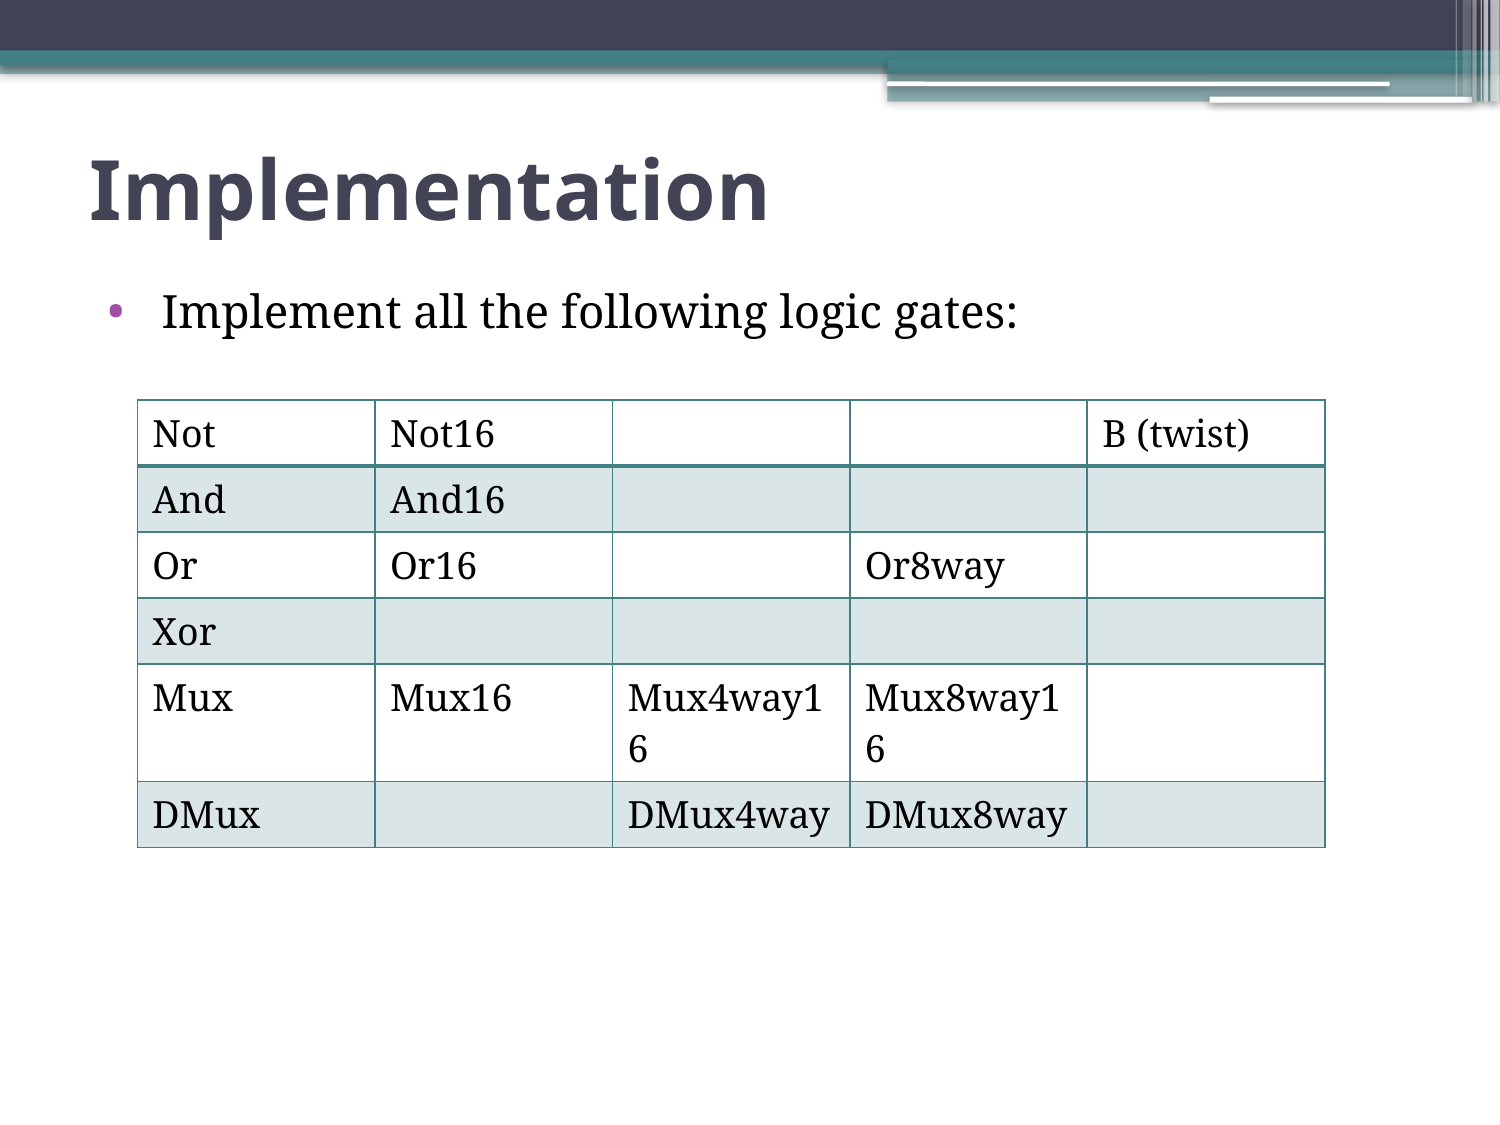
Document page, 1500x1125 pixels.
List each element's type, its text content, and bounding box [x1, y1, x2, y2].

table_cell [613, 599, 849, 663]
table_header [851, 401, 1086, 464]
table_cell [1088, 599, 1324, 663]
table_cell Or16 [376, 533, 612, 597]
table_cell DMux4way [613, 782, 849, 847]
table_cell [613, 533, 849, 597]
table_cell Xor [138, 599, 374, 663]
title Implementation [75, 99, 1425, 275]
table_cell Or [138, 533, 374, 597]
table_cell Mux [138, 665, 374, 781]
table_cell Mux8way16 [851, 665, 1086, 781]
table_cell [376, 599, 612, 663]
table_cell And16 [376, 468, 612, 531]
table_cell [1088, 468, 1324, 531]
table_cell [613, 468, 849, 531]
table_cell [1088, 782, 1324, 847]
table_cell Or8way [851, 533, 1086, 597]
table_header [613, 401, 849, 464]
table_cell [1088, 533, 1324, 597]
table_cell Mux4way16 [613, 665, 849, 781]
table_cell [851, 599, 1086, 663]
table_header B (twist) [1088, 401, 1324, 464]
table_header Not16 [376, 401, 612, 464]
table_header Not [138, 401, 374, 464]
table_cell [1088, 665, 1324, 781]
table_cell And [138, 468, 374, 531]
table_cell [376, 782, 612, 847]
table_cell DMux8way [851, 782, 1086, 847]
table_cell DMux [138, 782, 374, 847]
list Implement all the following logic gates: [75, 275, 1425, 985]
table_cell Mux16 [376, 665, 612, 781]
table_cell [851, 468, 1086, 531]
